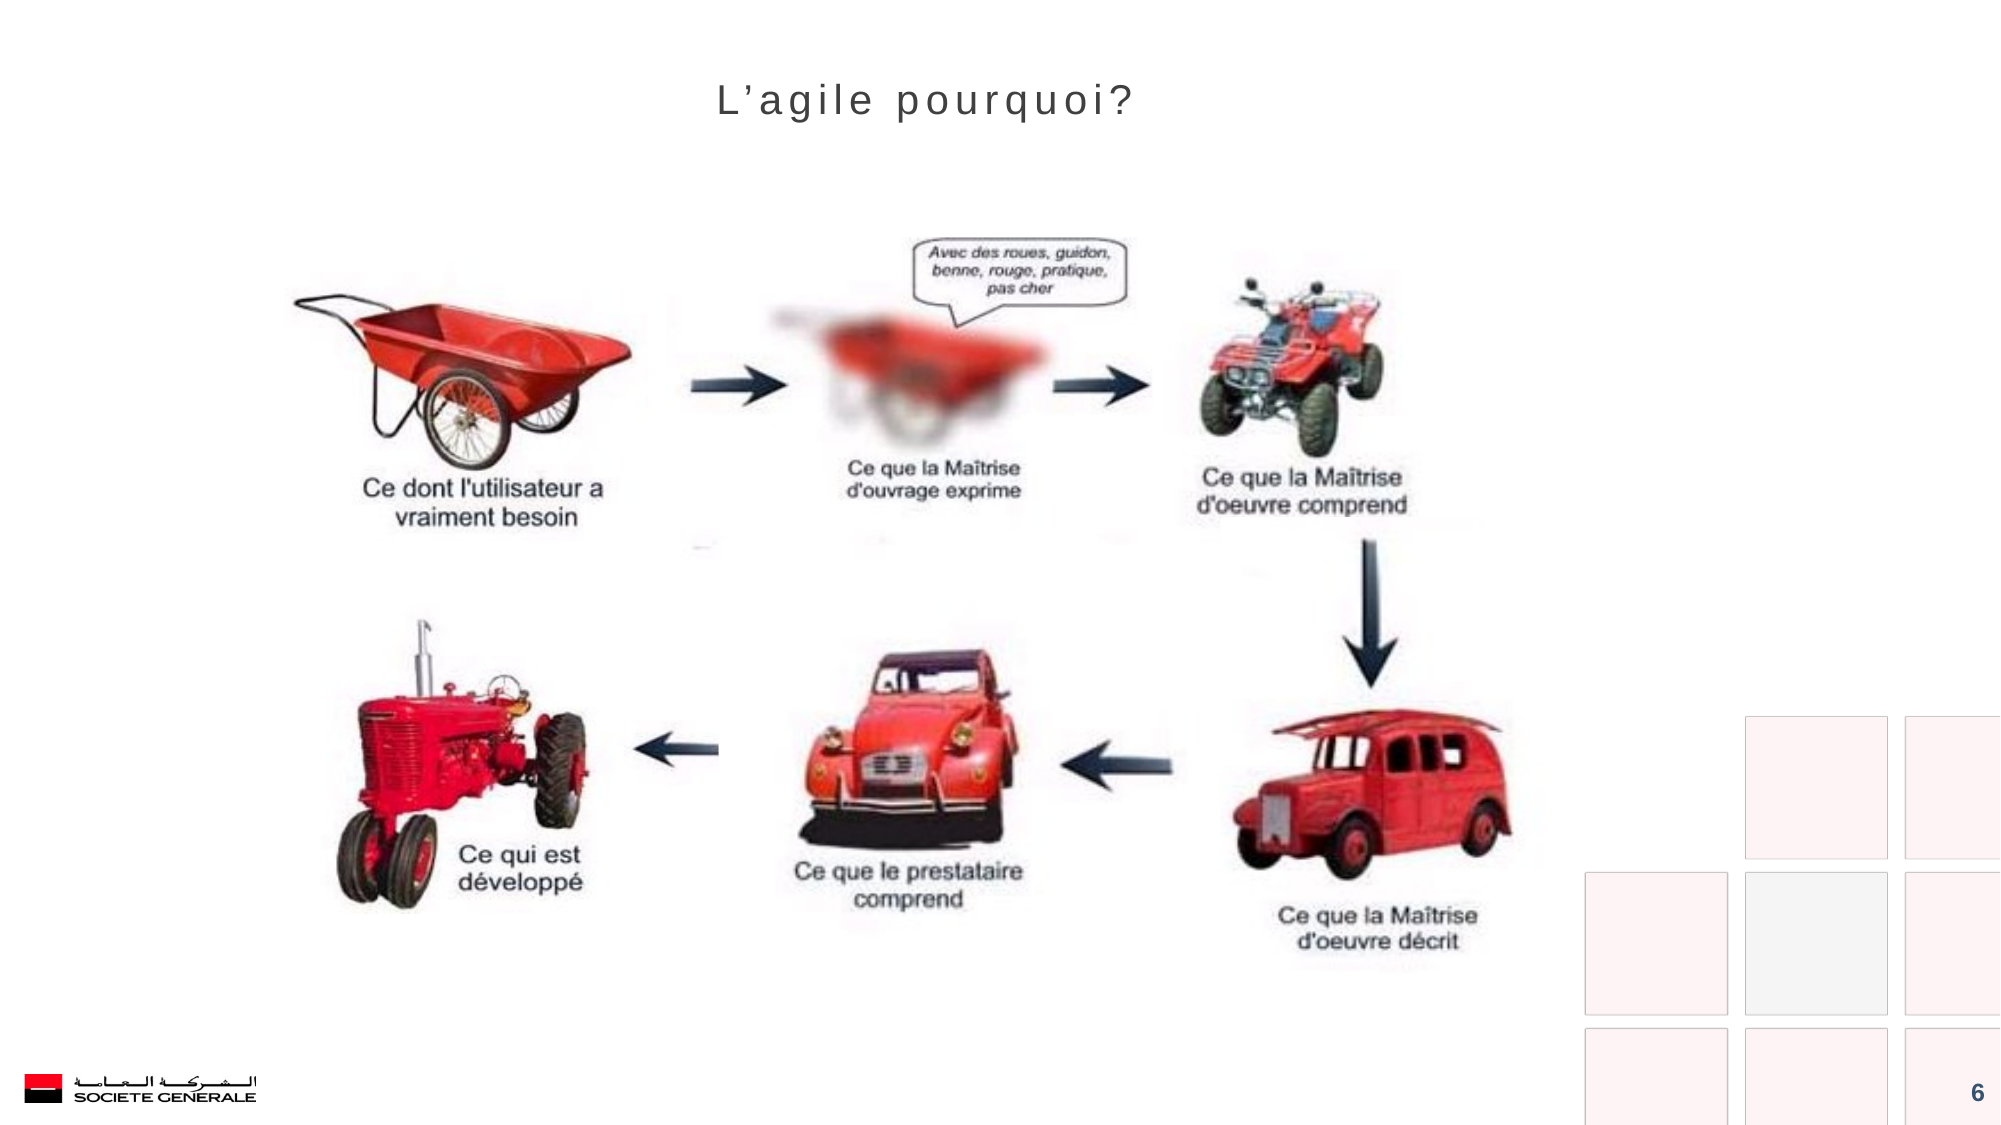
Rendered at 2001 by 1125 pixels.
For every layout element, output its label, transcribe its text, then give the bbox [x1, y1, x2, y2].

picture [1564, 692, 2001, 1125]
slide_number 6 [1914, 1057, 2000, 1125]
picture [775, 580, 1188, 1006]
picture [241, 580, 719, 914]
picture [284, 260, 648, 541]
picture [24, 1074, 256, 1103]
text_box L’agile pourquoi? [224, 71, 1625, 134]
picture [666, 216, 1546, 1040]
